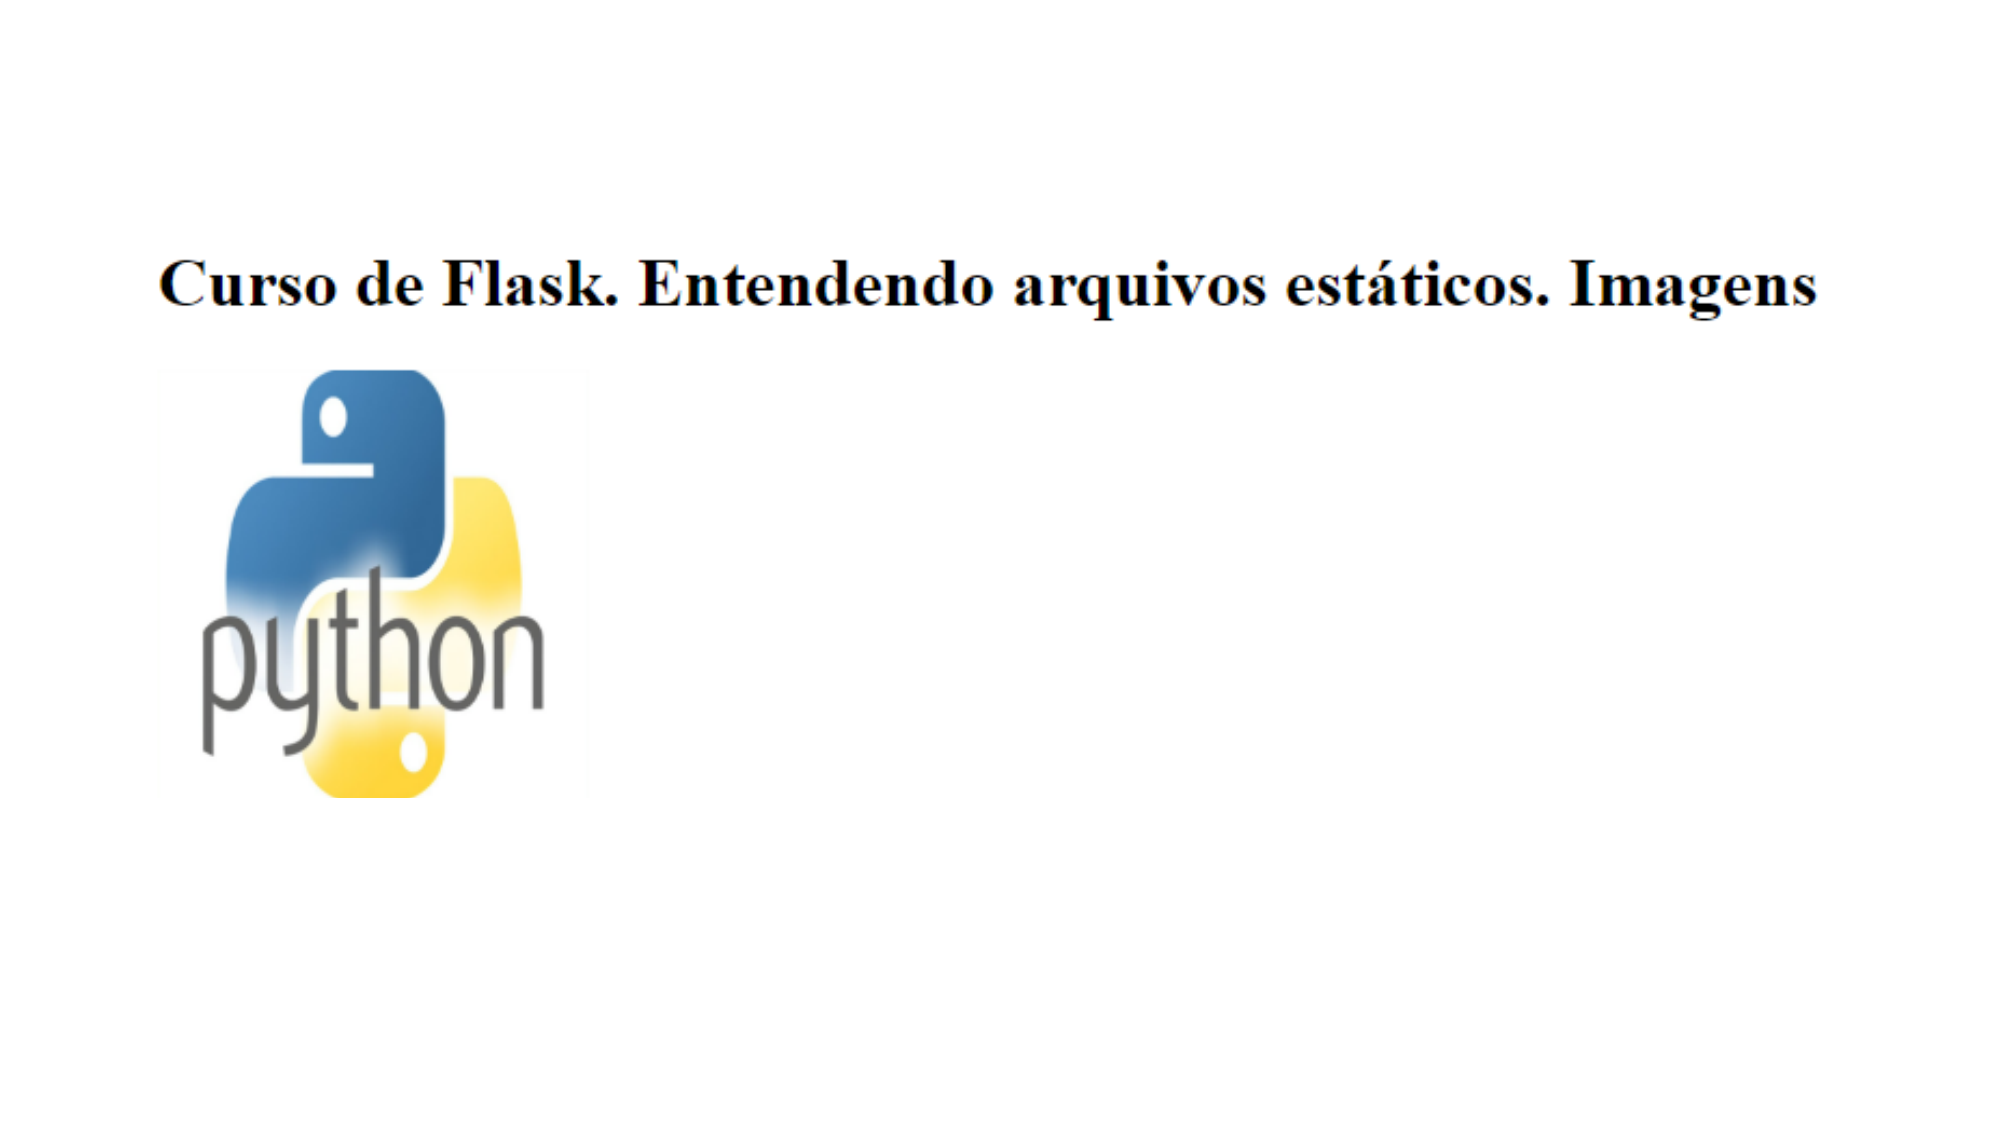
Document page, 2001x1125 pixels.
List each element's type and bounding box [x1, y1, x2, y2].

picture [141, 209, 1859, 798]
